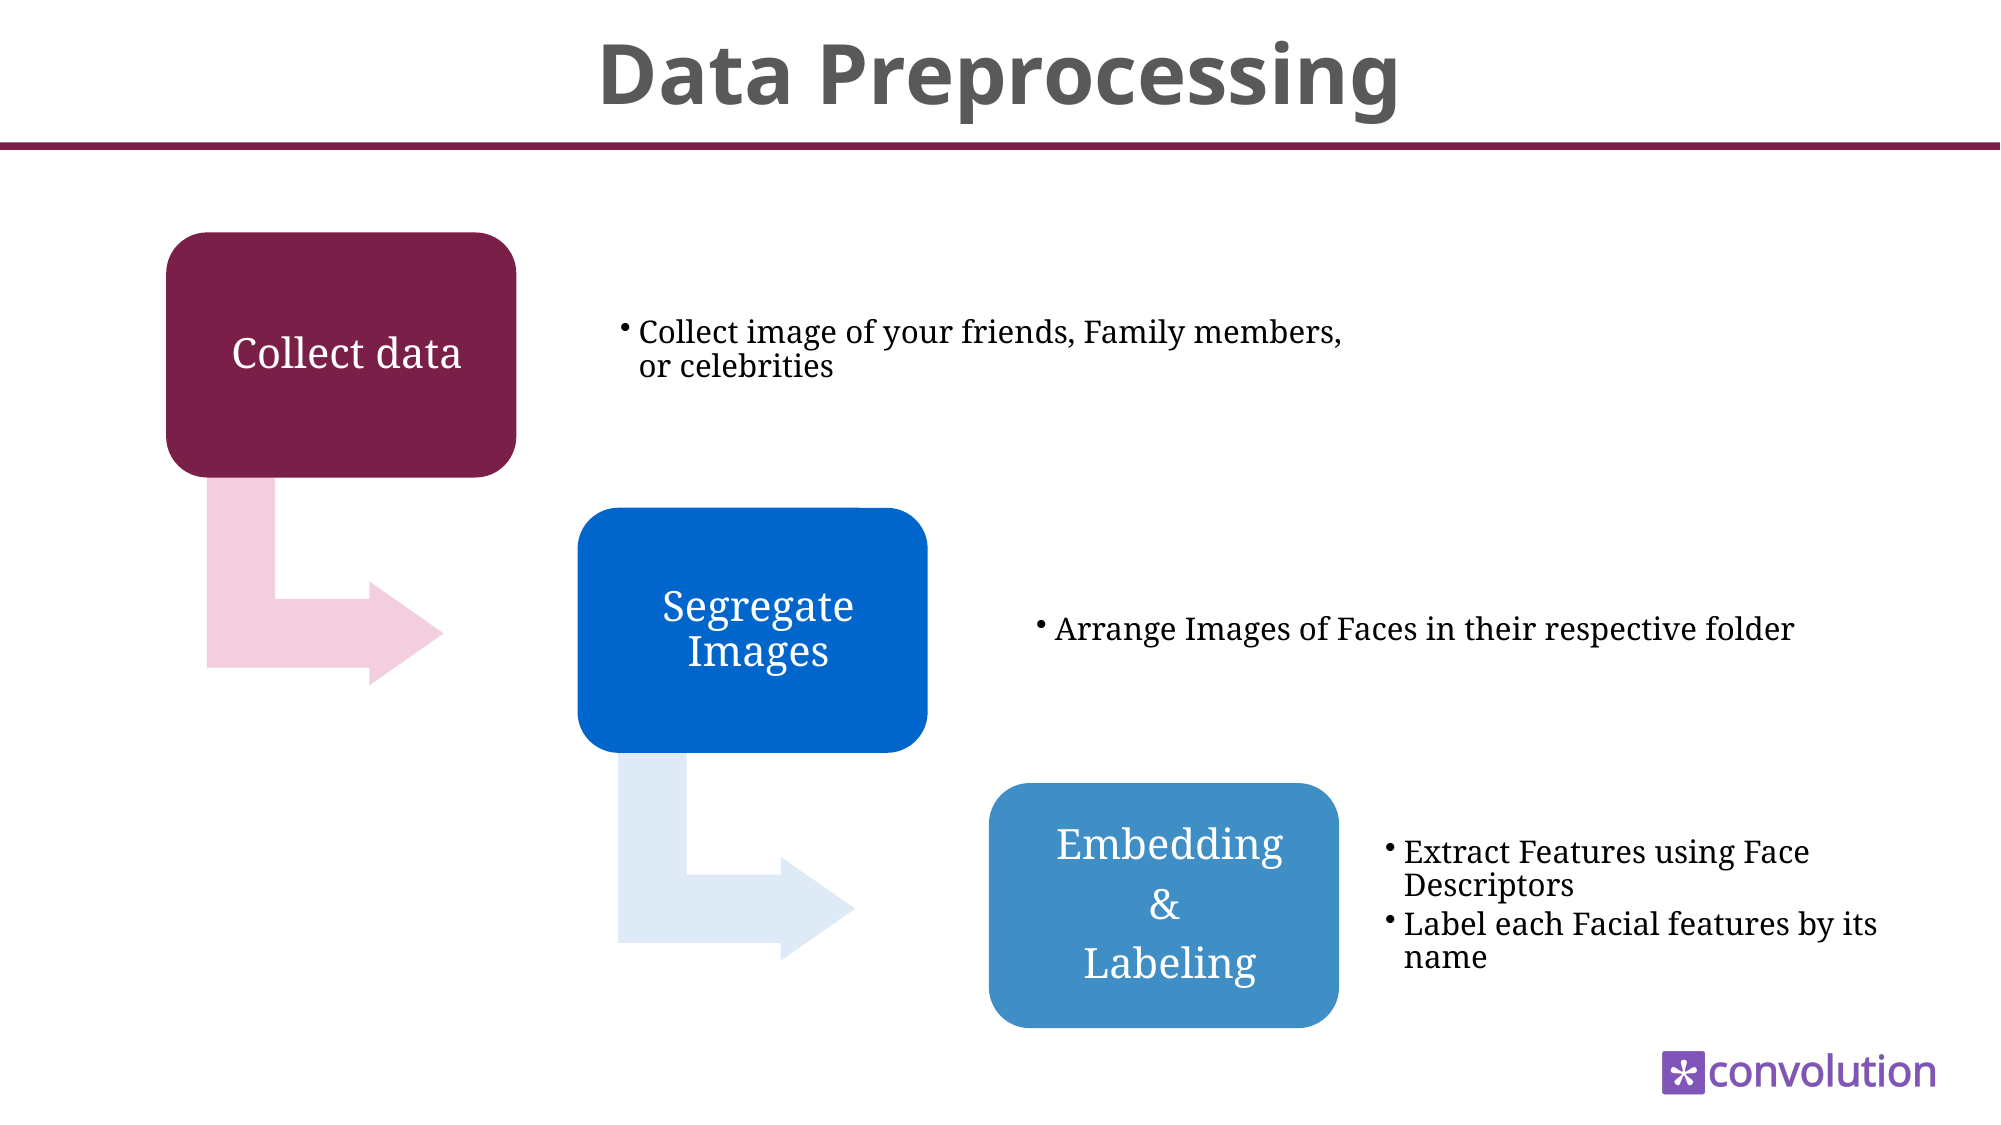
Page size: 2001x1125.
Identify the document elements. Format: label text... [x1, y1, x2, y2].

title Data Preprocessing [0, 13, 2000, 143]
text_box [0, 227, 1890, 1033]
picture [1661, 1050, 1938, 1095]
